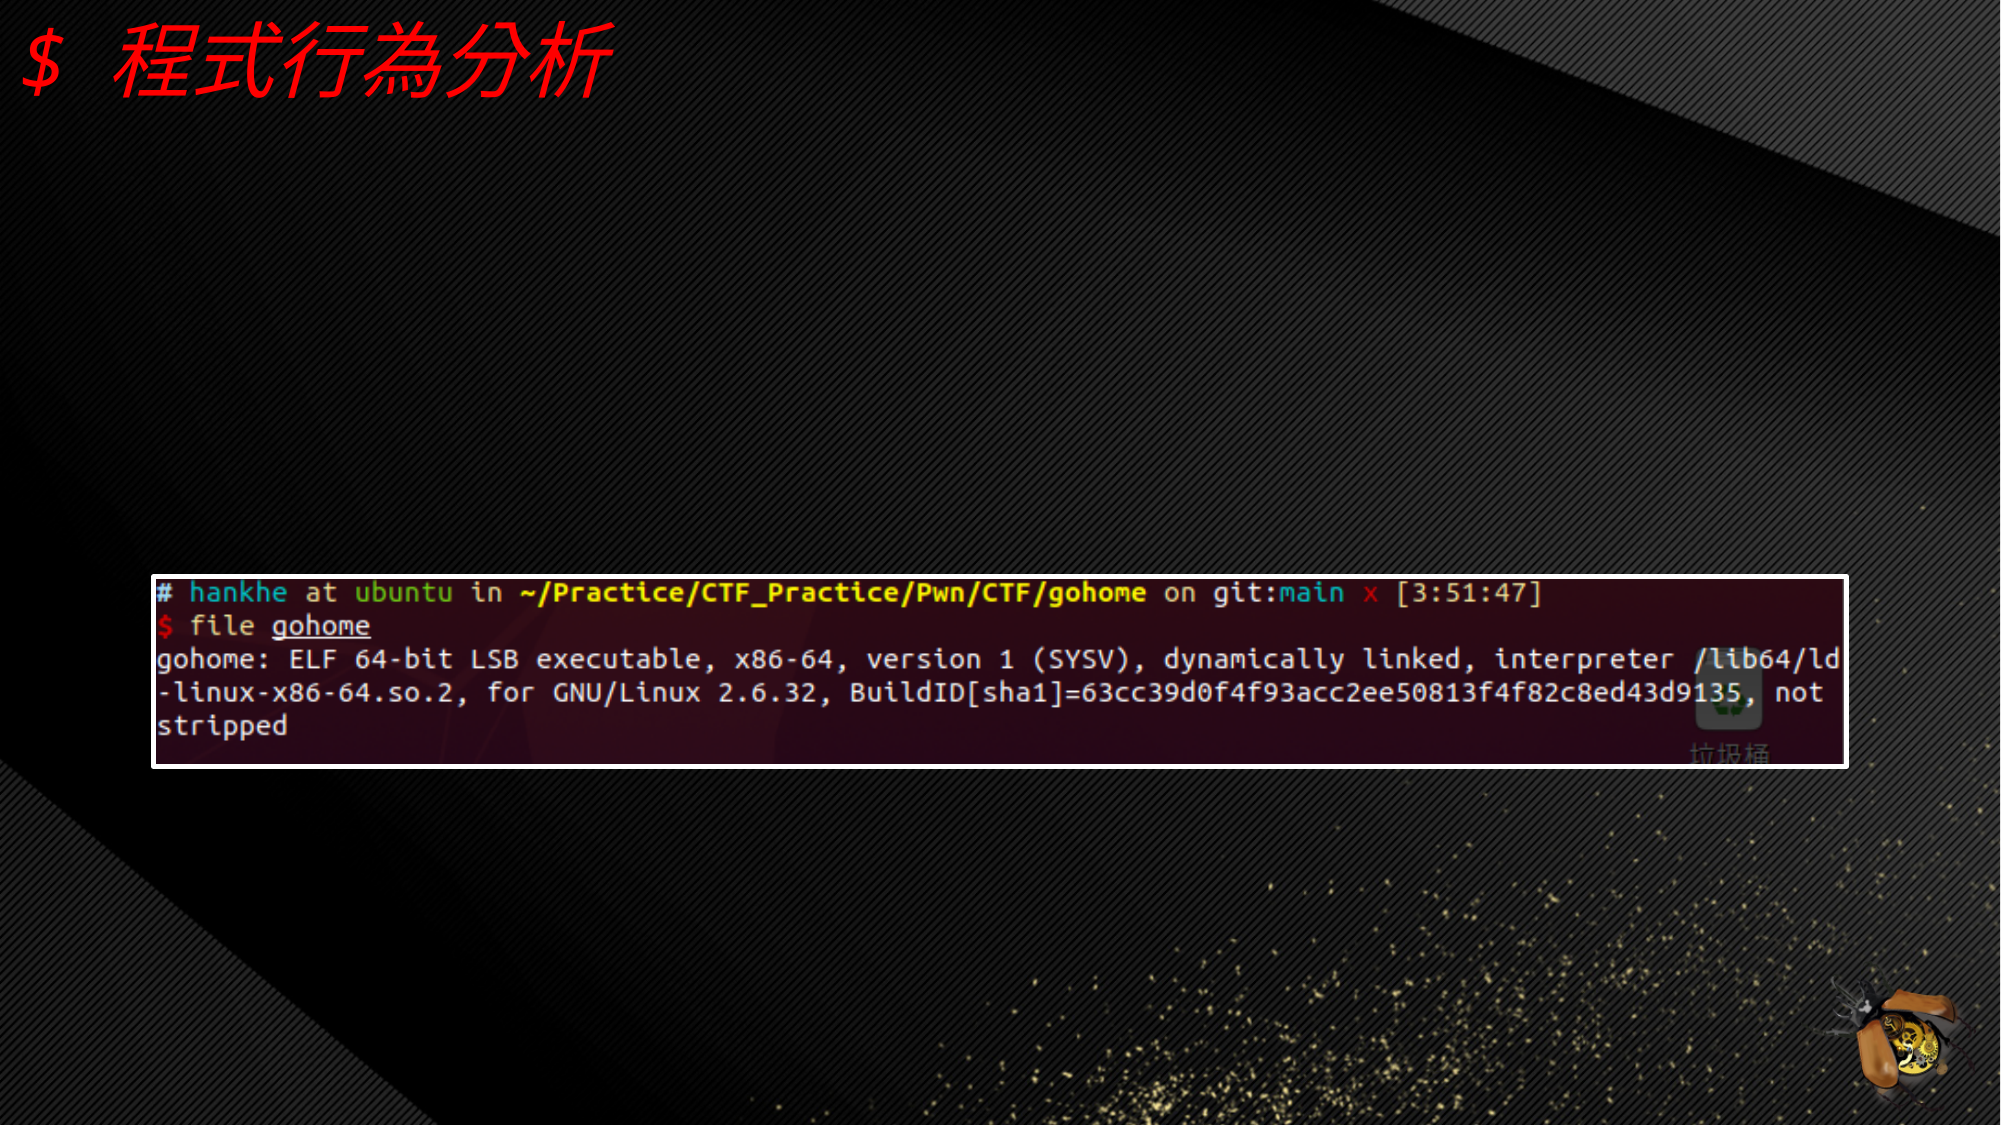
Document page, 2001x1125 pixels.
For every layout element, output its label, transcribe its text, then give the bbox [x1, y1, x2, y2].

text_box $ 程式行為分析 [0, 0, 628, 129]
picture [0, 0, 2001, 1125]
